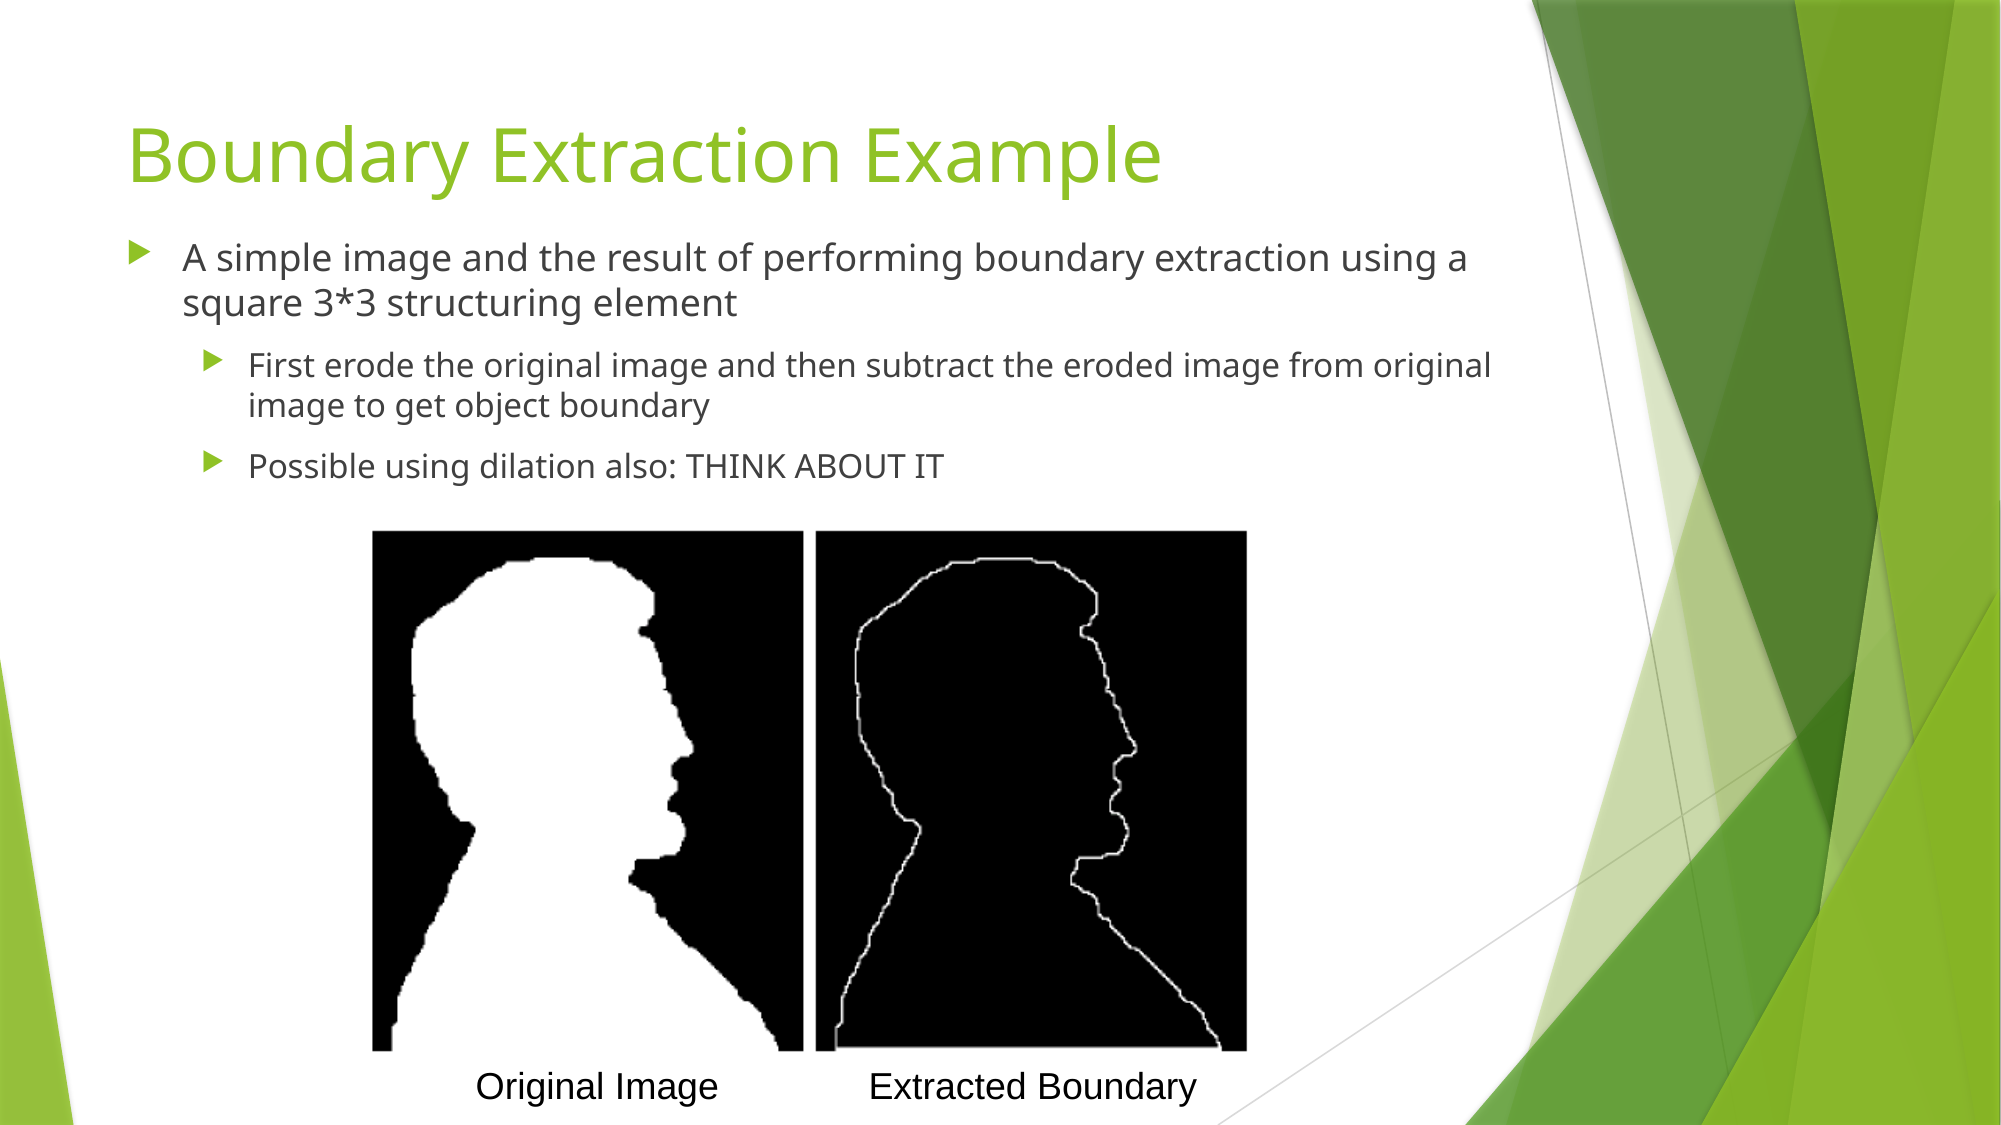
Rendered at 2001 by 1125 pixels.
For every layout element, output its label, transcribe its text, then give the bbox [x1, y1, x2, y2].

text_box Extracted Boundary [853, 1064, 1213, 1115]
picture [368, 525, 1264, 1054]
list A simple image and the result of performing boundary extraction using a square 3*3 structuring element First erode the original image and then subtract the eroded image from original image to get object boundary Possible using dilation also: THINK ABOUT IT [111, 226, 1522, 992]
text_box Original Image [460, 1064, 734, 1115]
title Boundary Extraction Example [111, 99, 1522, 226]
